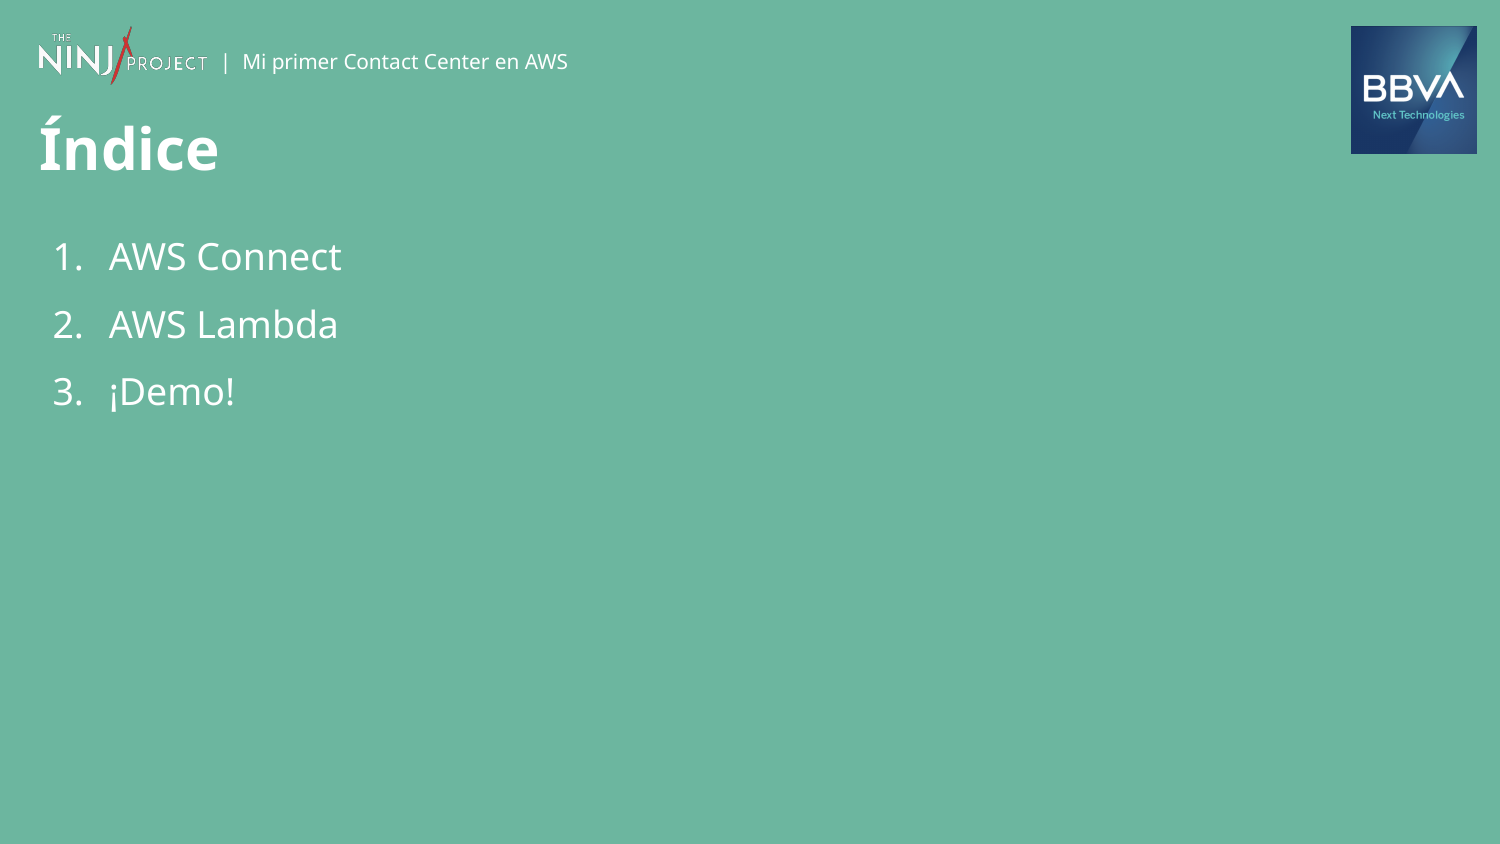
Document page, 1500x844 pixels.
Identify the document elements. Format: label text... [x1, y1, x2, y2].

text_box AWS Connect AWS Lambda ¡Demo! [18, 195, 1102, 768]
picture [38, 26, 207, 85]
text_box Índice [24, 96, 1375, 204]
title | Mi primer Contact Center en AWS [219, 48, 1041, 107]
picture [1350, 26, 1477, 154]
